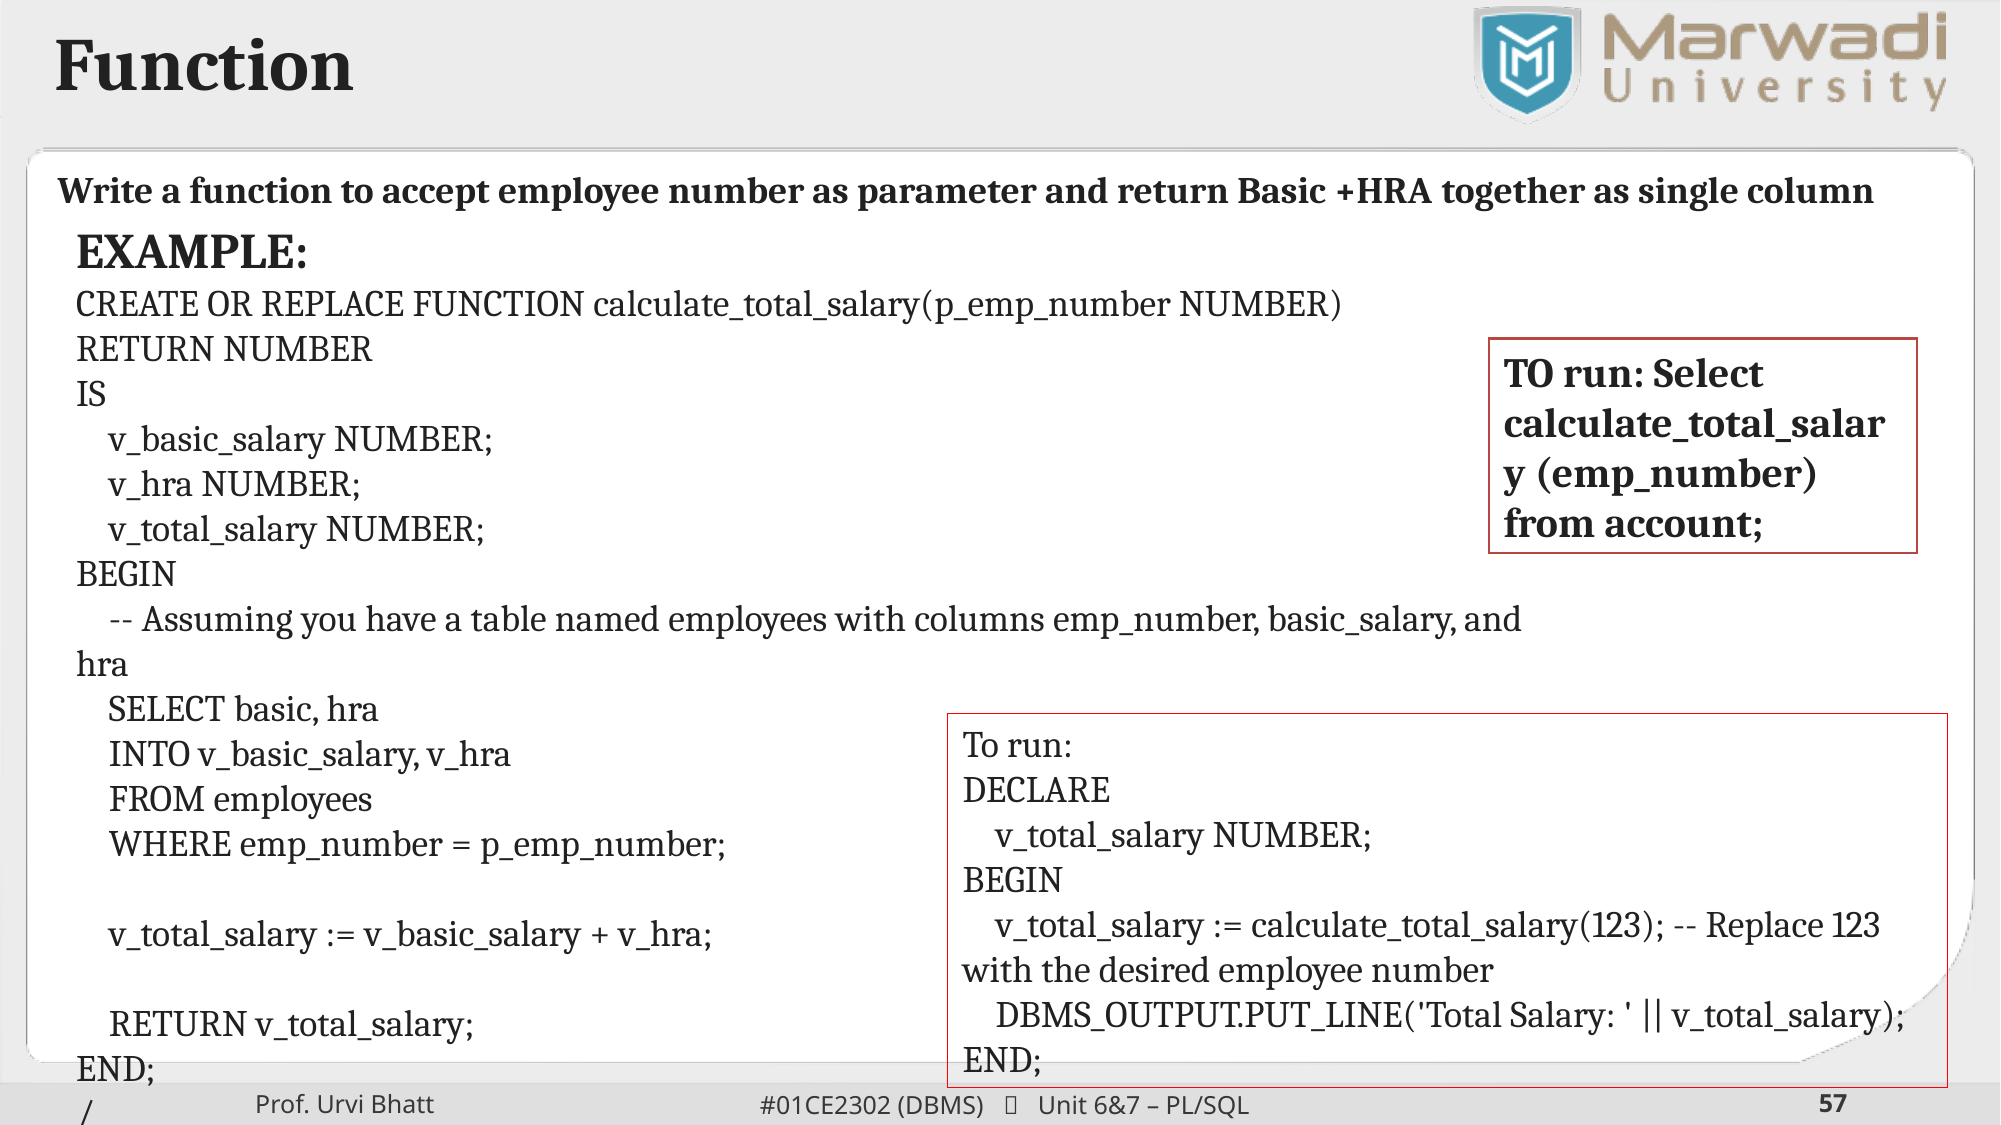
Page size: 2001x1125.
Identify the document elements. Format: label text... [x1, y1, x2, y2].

text_box Write a function to accept employee number as parameter and return Basic +HRA together as single column [42, 158, 1965, 219]
picture [0, 0, 2000, 1085]
text_box To run: DECLARE v_total_salary NUMBER; BEGIN v_total_salary := calculate_total_salary(123); -- Replace 123 with the desired employee number DBMS_OUTPUT.PUT_LINE('Total Salary: ' || v_total_salary); END; [947, 713, 1948, 1088]
text_box Function [40, 17, 1766, 115]
text_box TO run: Select calculate_total_salary (emp_number) from account; [1488, 337, 1918, 554]
text_box EXAMPLE: CREATE OR REPLACE FUNCTION calculate_total_salary(p_emp_number NUMBER) RETURN NUMBER IS v_basic_salary NUMBER; v_hra NUMBER; v_total_salary NUMBER; BEGIN -- Assuming you have a table named employees with columns emp_number, basic_salary, and hra SELECT basic, hra INTO v_basic_salary, v_hra FROM employees WHERE emp_number = p_emp_number; v_total_salary := v_basic_salary + v_hra; RETURN v_total_salary; END; / [61, 219, 1553, 1125]
